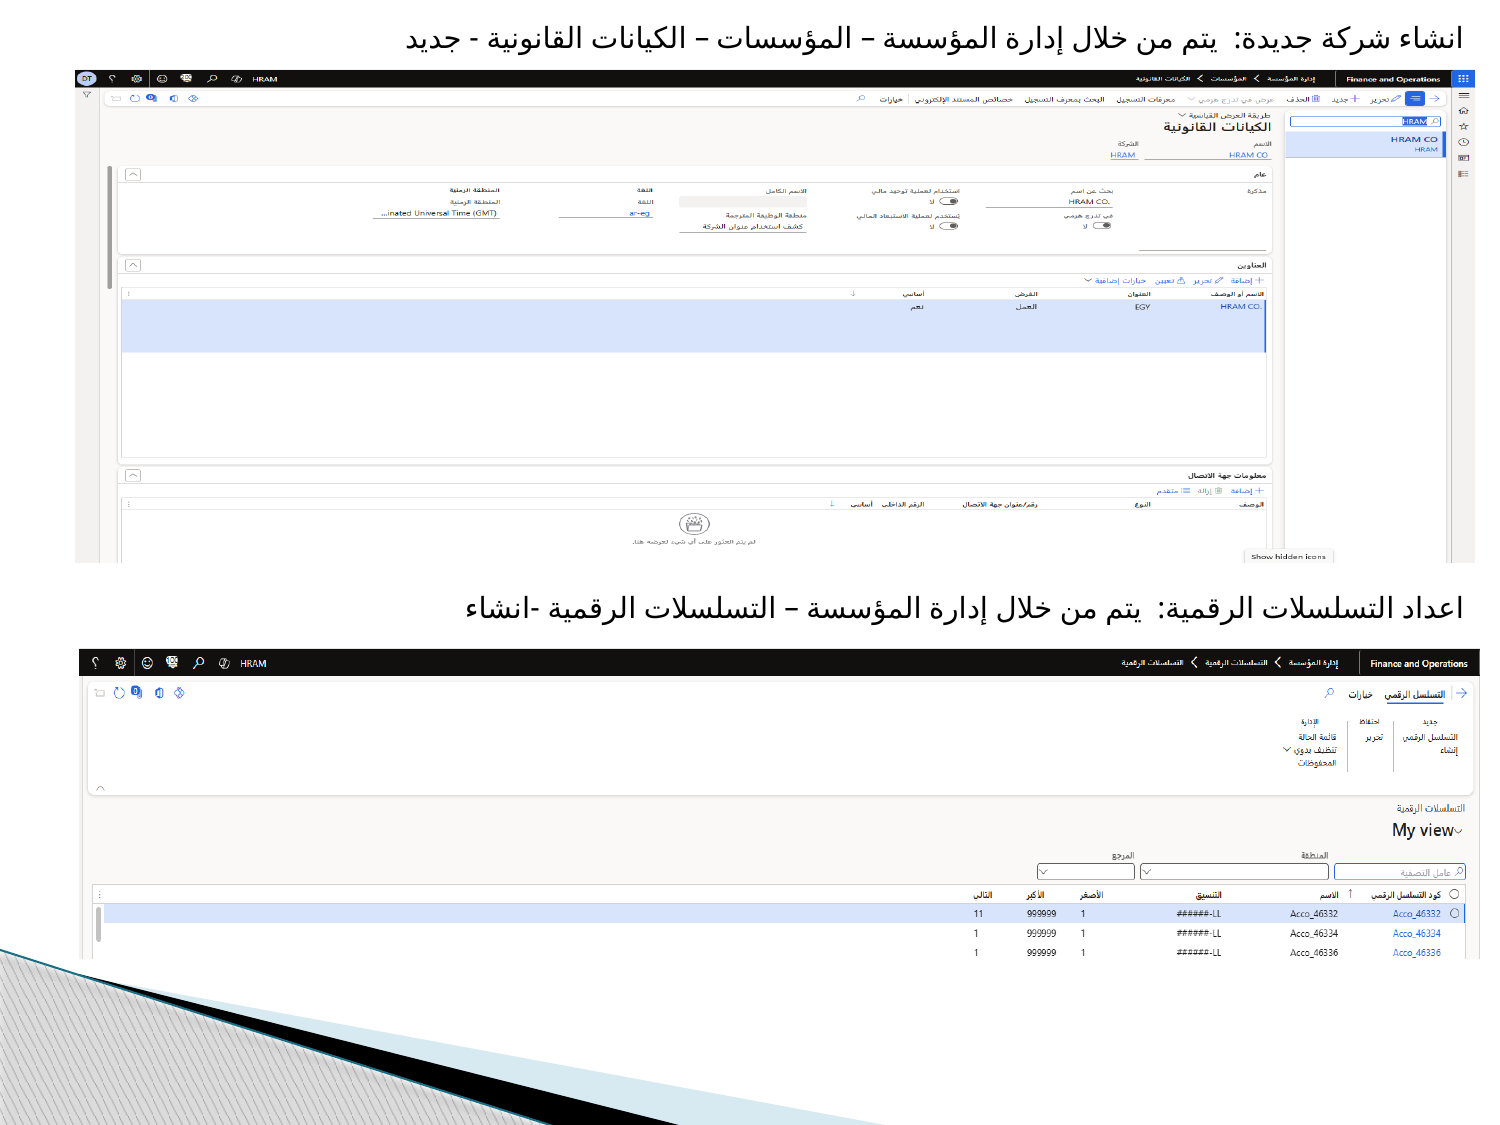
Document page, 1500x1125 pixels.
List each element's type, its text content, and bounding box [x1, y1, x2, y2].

picture [74, 68, 1476, 563]
picture [79, 647, 1480, 960]
text_box اعداد التسلسلات الرقمية: يتم من خلال إدارة المؤسسة – التسلسلات الرقمية -انشاء [154, 582, 1480, 632]
text_box انشاء شركة جديدة: يتم من خلال إدارة المؤسسة – المؤسسات – الكيانات القانونية - جديد [154, 11, 1480, 62]
